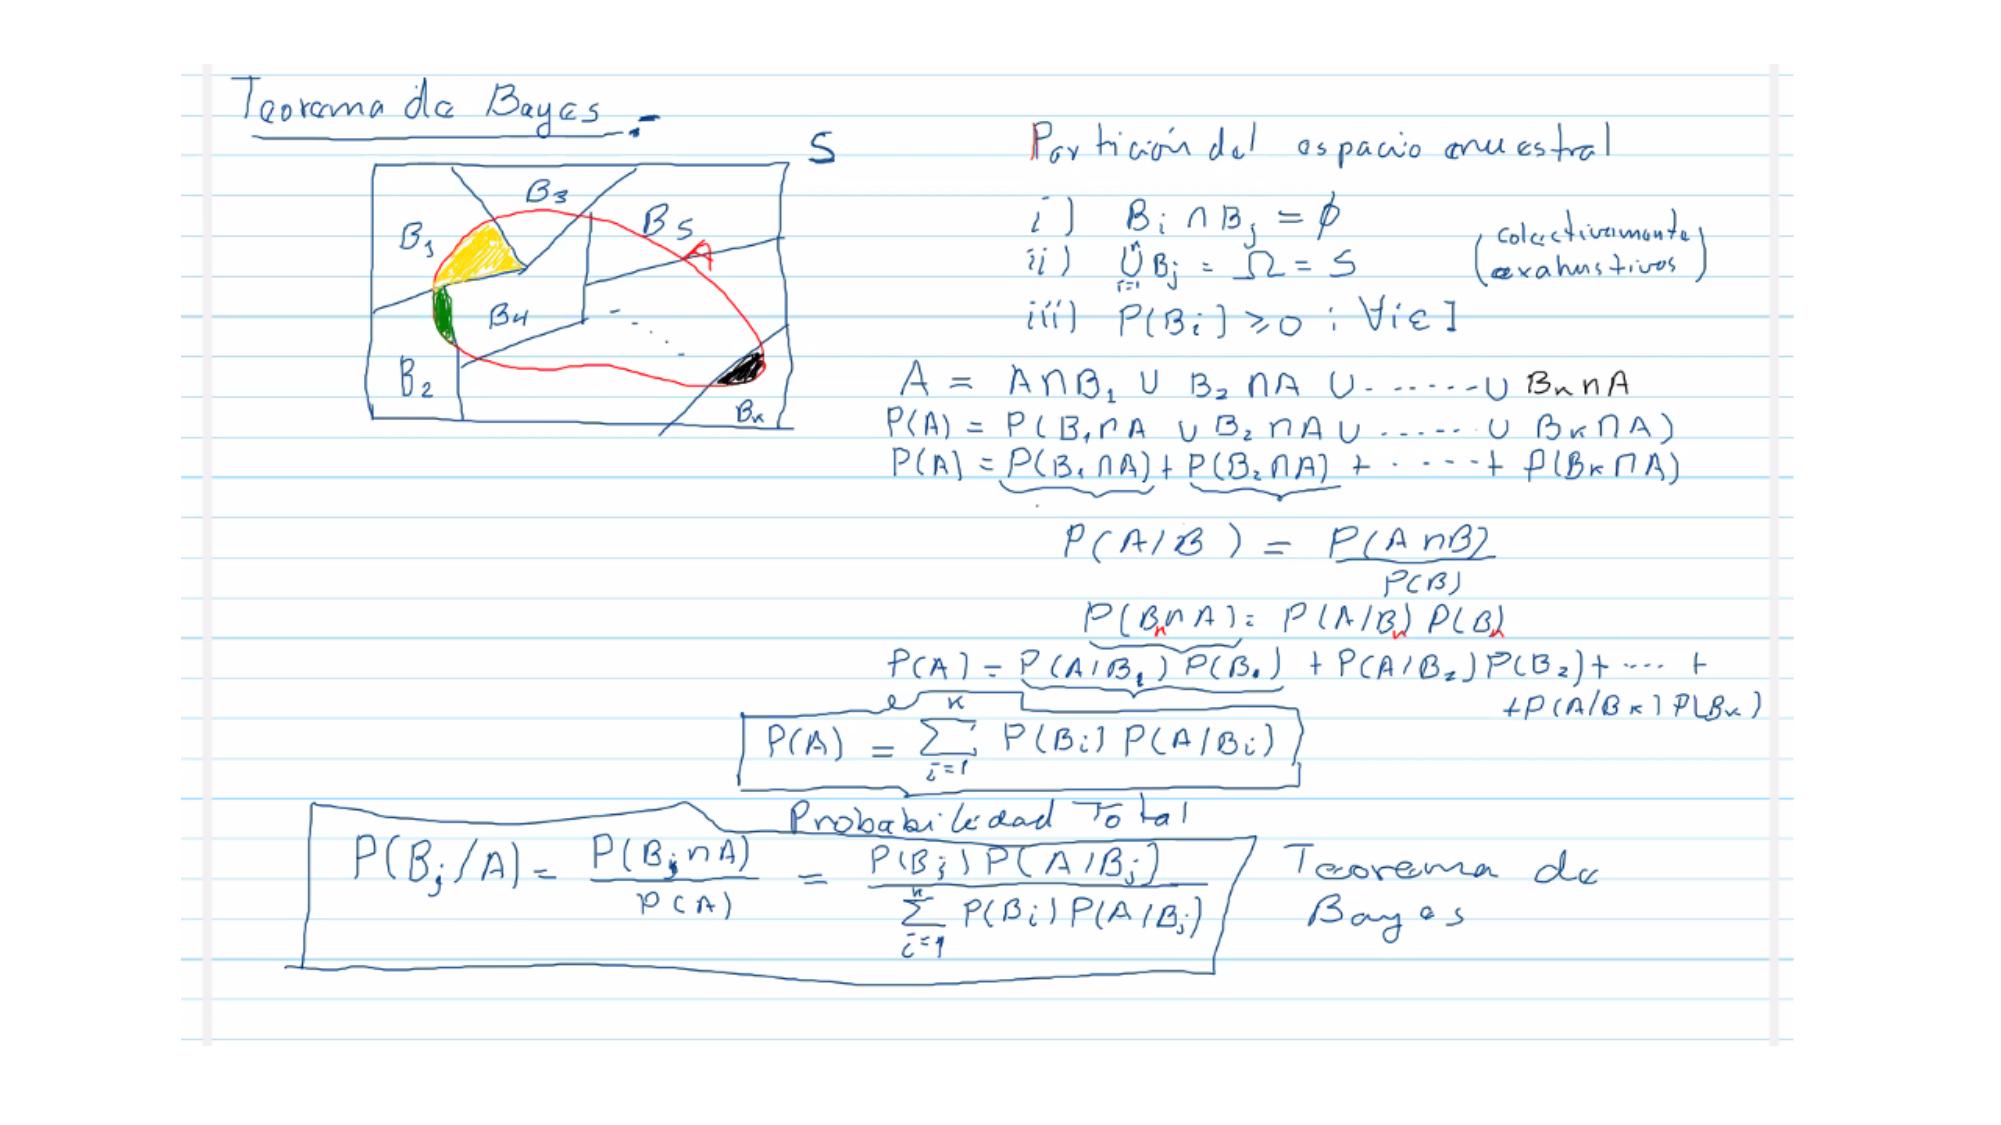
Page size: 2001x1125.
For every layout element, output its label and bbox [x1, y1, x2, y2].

picture [181, 64, 1794, 1046]
